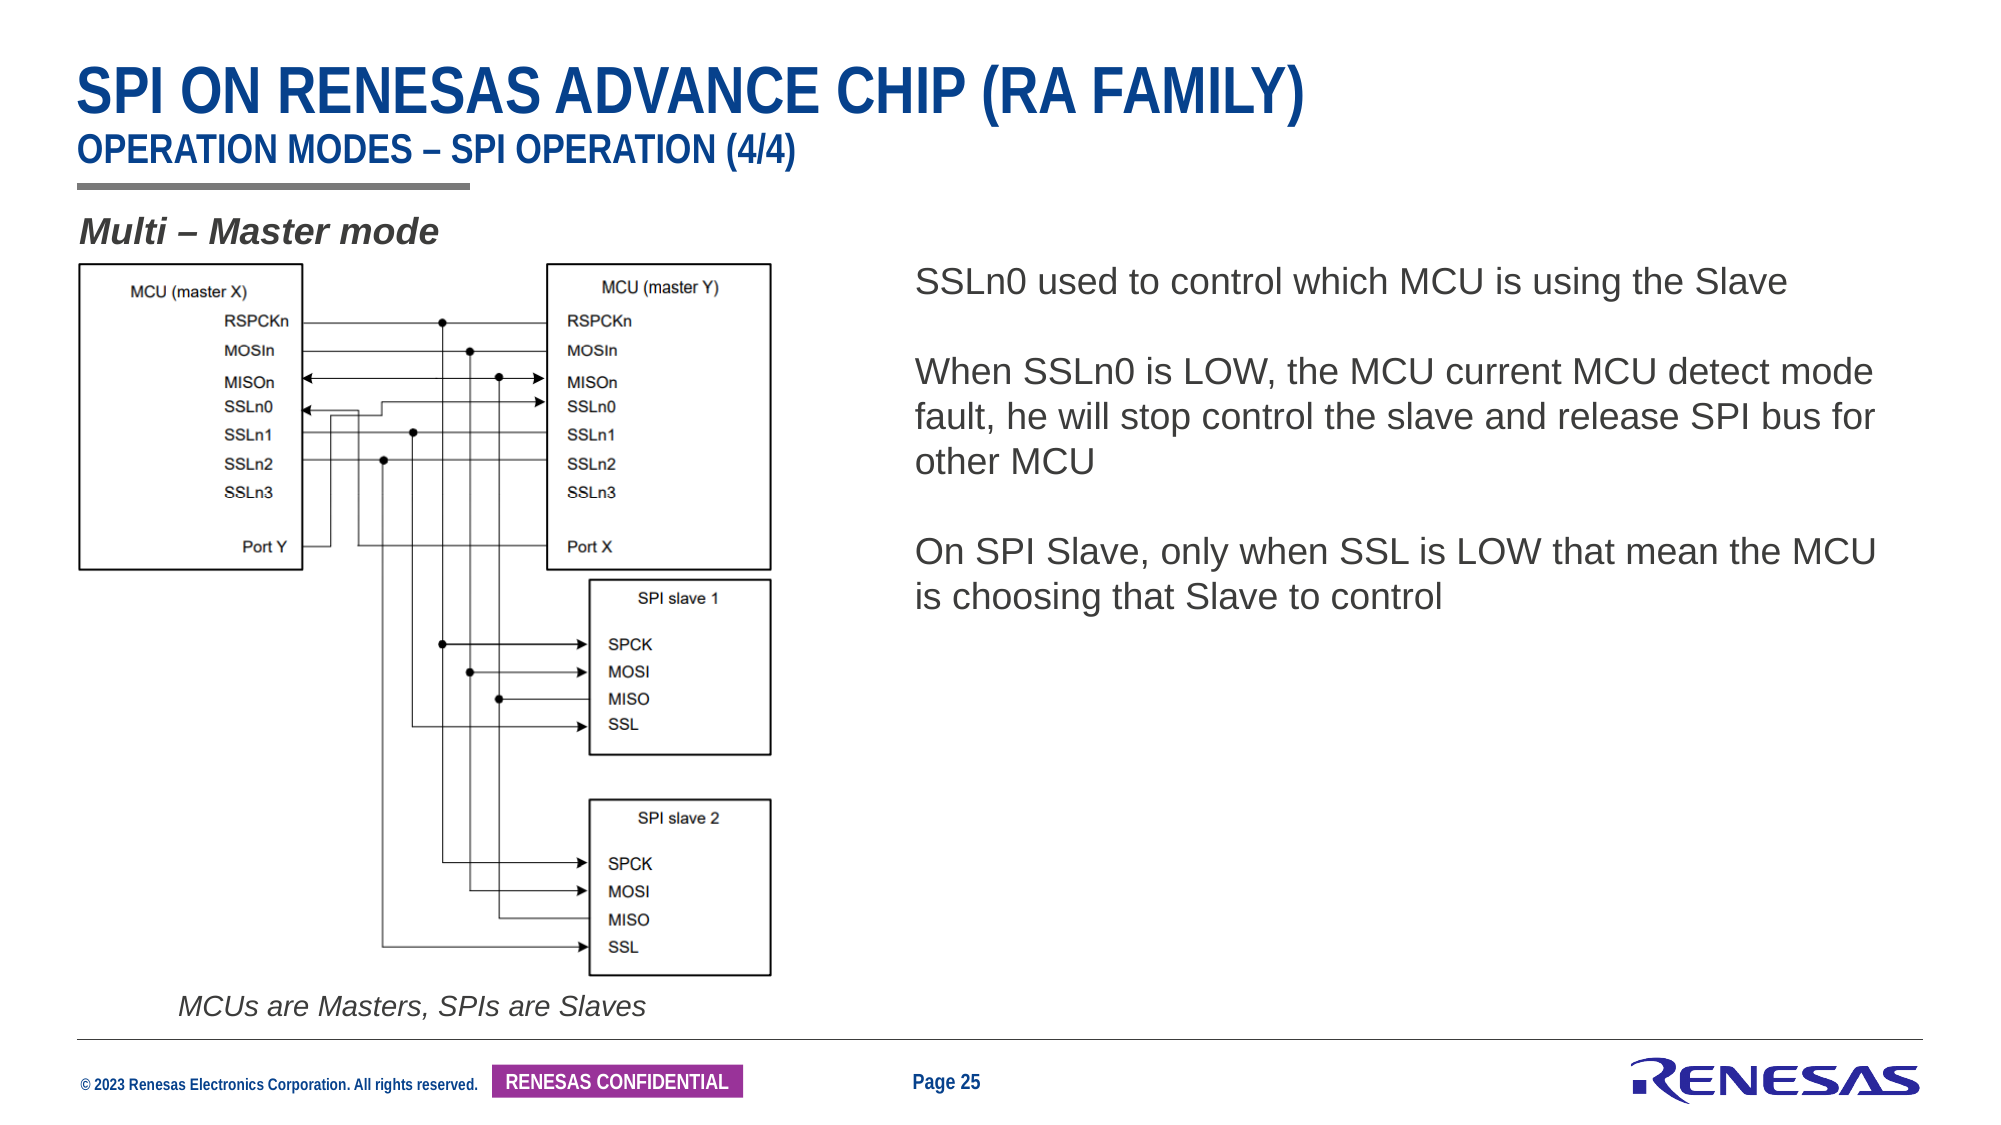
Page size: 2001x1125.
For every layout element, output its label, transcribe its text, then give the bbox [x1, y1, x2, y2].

text_box SSLn0 used to control which MCU is using the Slave When SSLn0 is LOW, the MCU current MCU detect mode fault, he will stop control the slave and release SPI bus for other MCU On SPI Slave, only when SSL is LOW that mean the MCU is choosing that Slave to control [900, 249, 1922, 625]
text_box Multi – Master mode [64, 199, 455, 260]
text_box MCUs are Masters, SPIs are Slaves [163, 989, 663, 1030]
picture [76, 260, 776, 981]
title Spi on renesas advance chip (RA family) operation modes – SPI operation (4/4) [76, 54, 1922, 173]
picture [1628, 1055, 1923, 1106]
